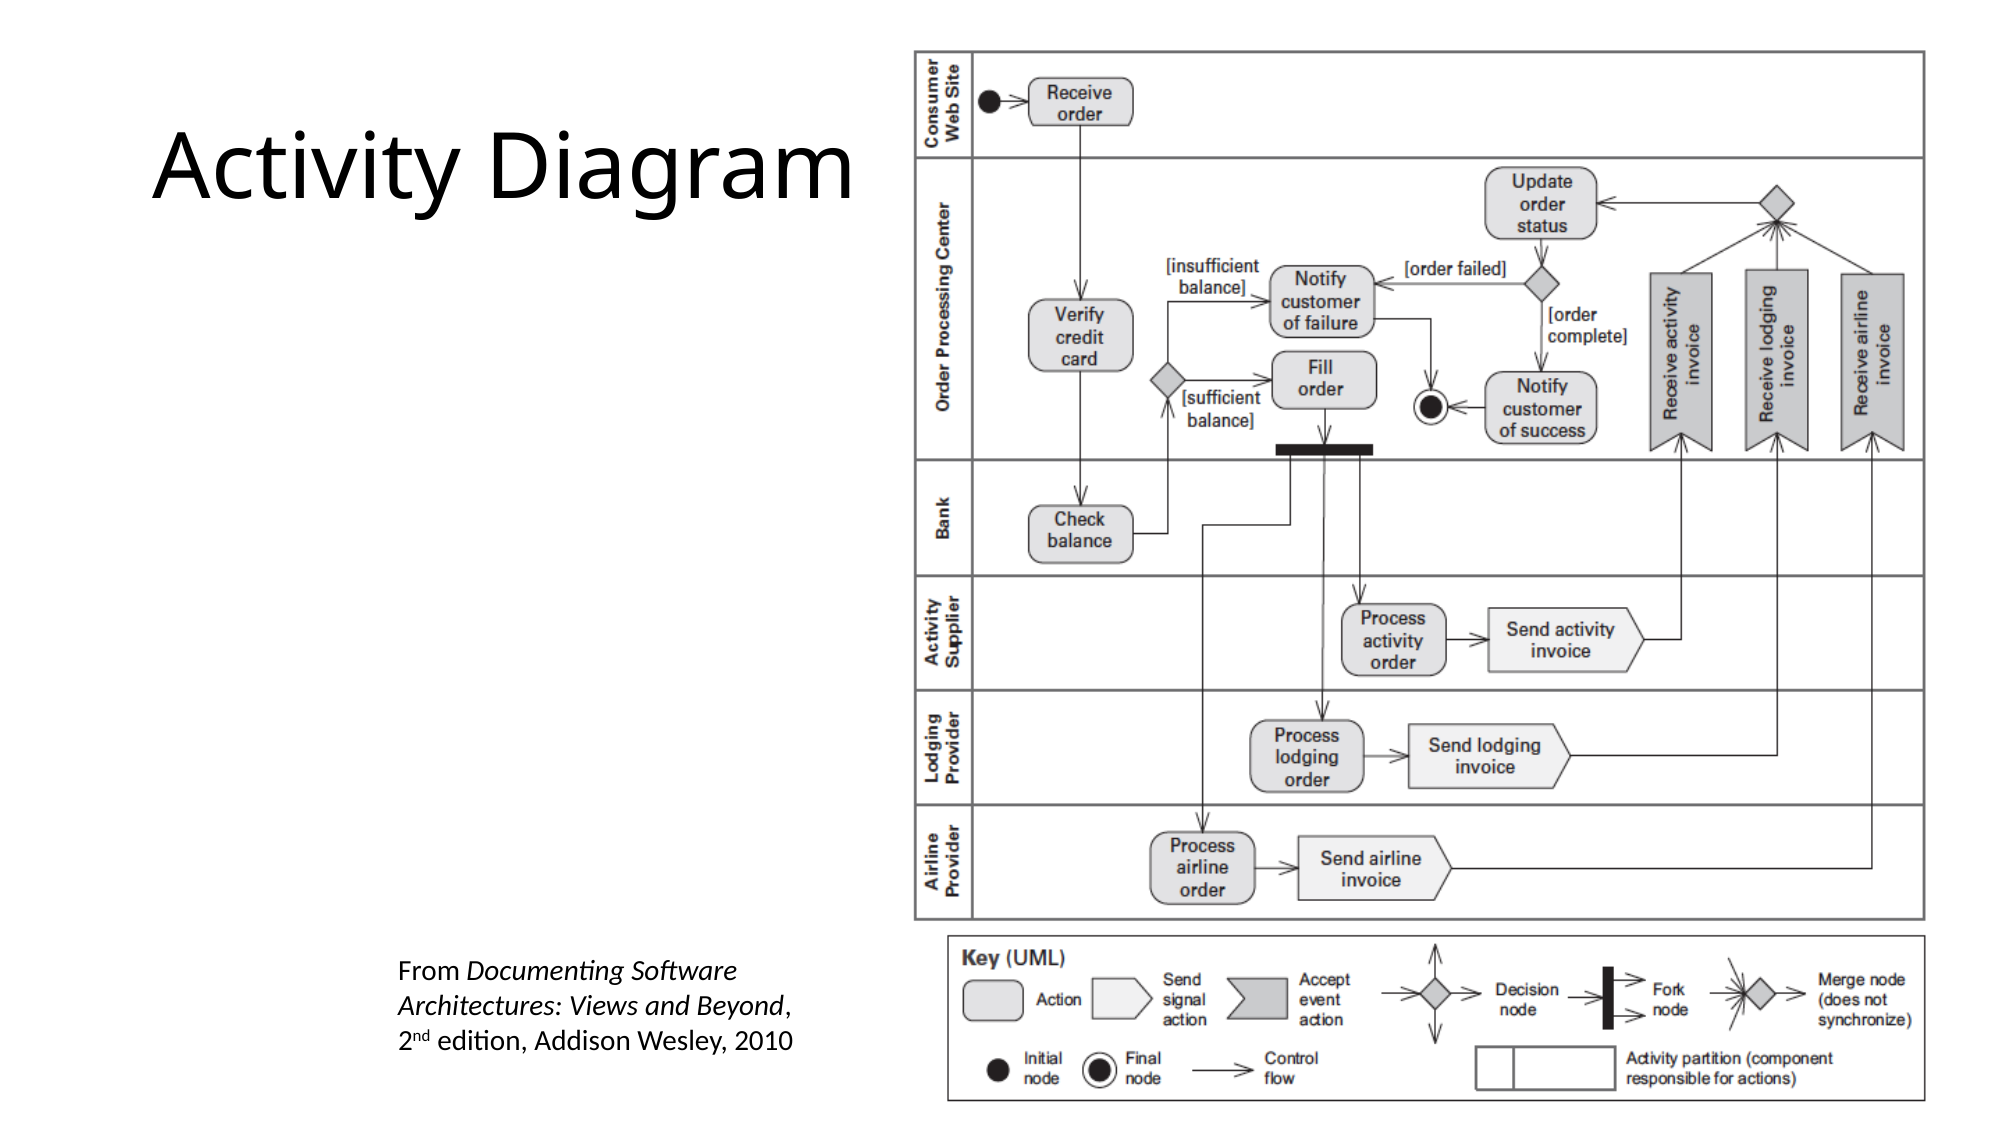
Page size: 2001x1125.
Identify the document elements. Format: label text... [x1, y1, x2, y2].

title Activity Diagram [137, 59, 902, 278]
text_box From Documenting Software Architectures: Views and Beyond, 2nd edition, Addison Wesley, 2010 [383, 943, 902, 1064]
picture [902, 42, 1934, 1110]
